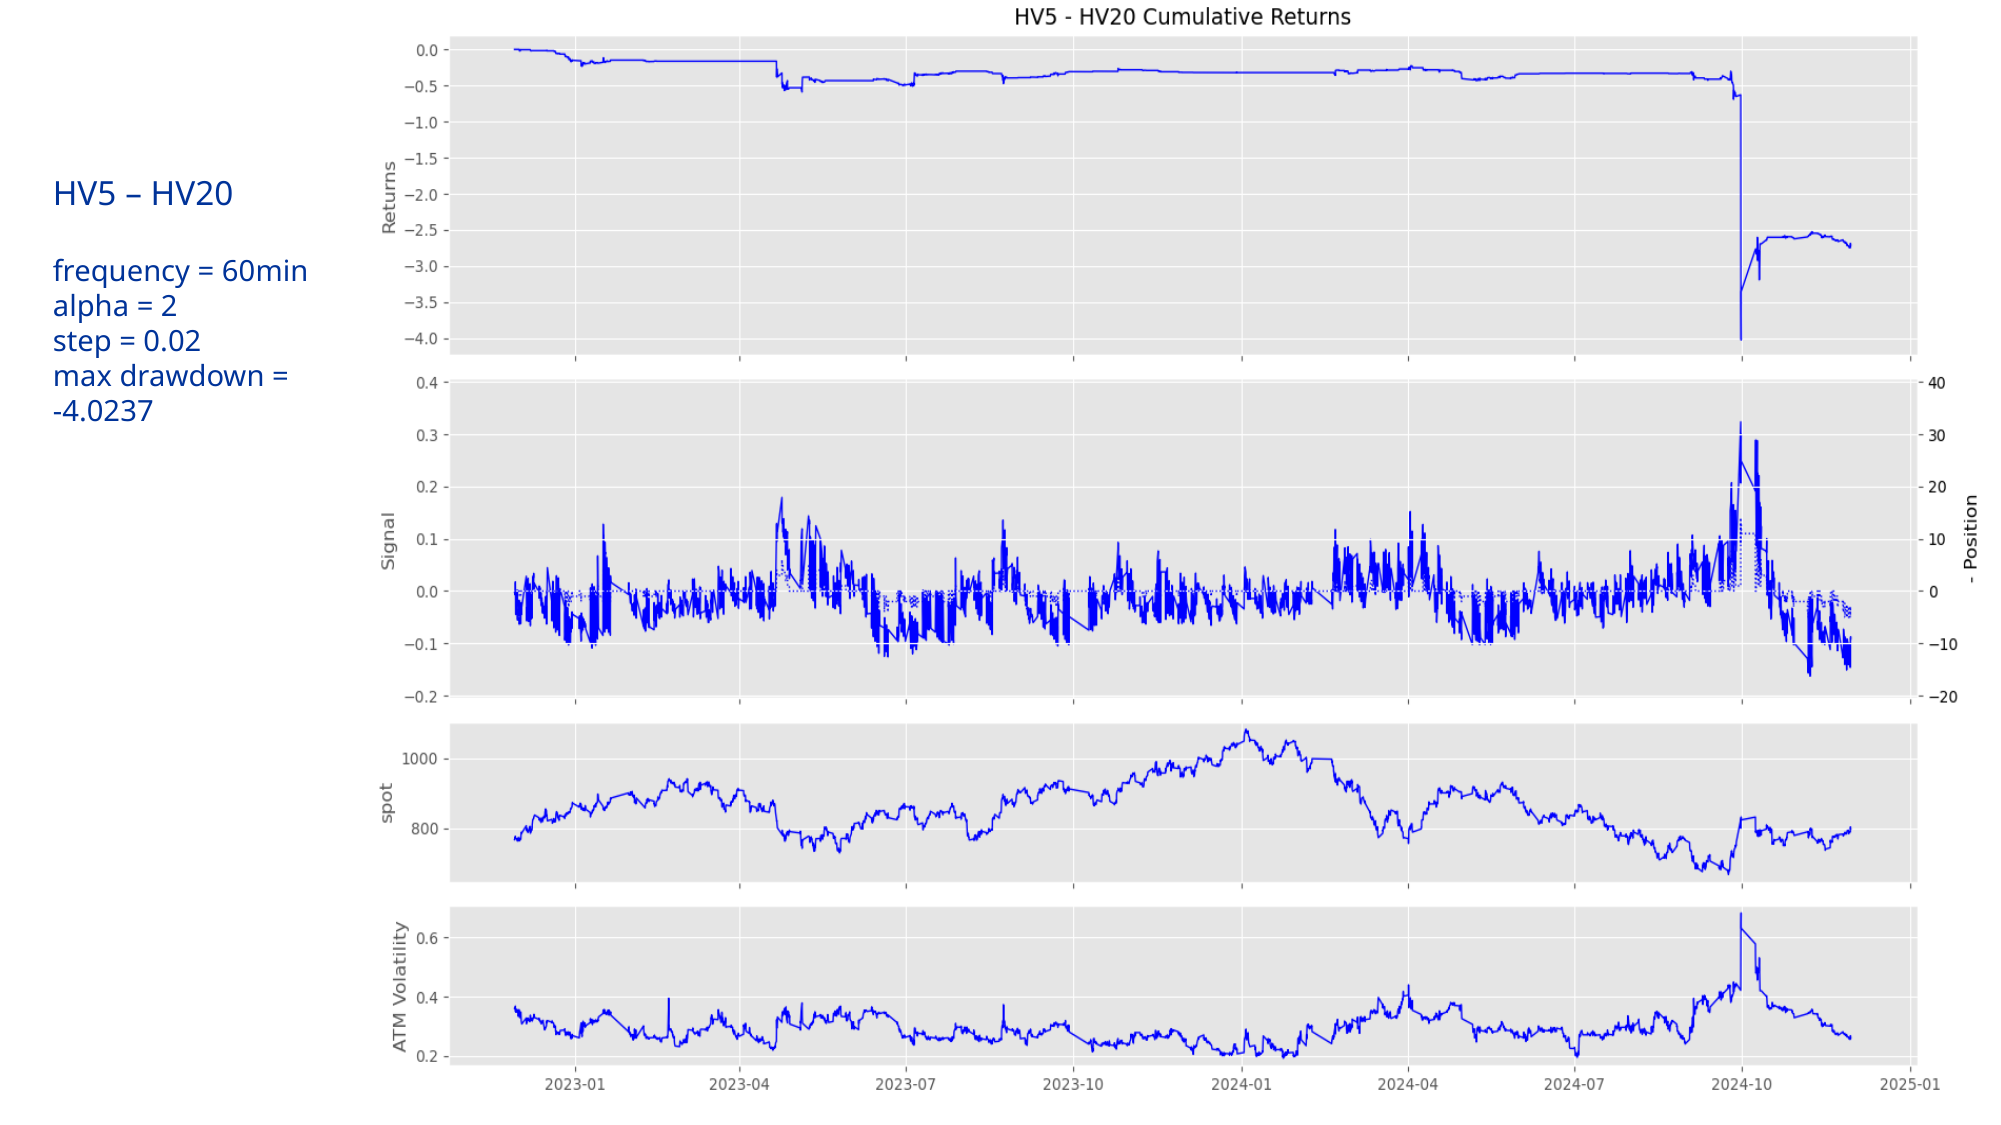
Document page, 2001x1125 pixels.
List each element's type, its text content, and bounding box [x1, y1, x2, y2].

picture [354, 0, 2000, 1125]
text_box HV5 – HV20 frequency = 60min alpha = 2 step = 0.02 max drawdown = -4.0237 [38, 164, 354, 435]
